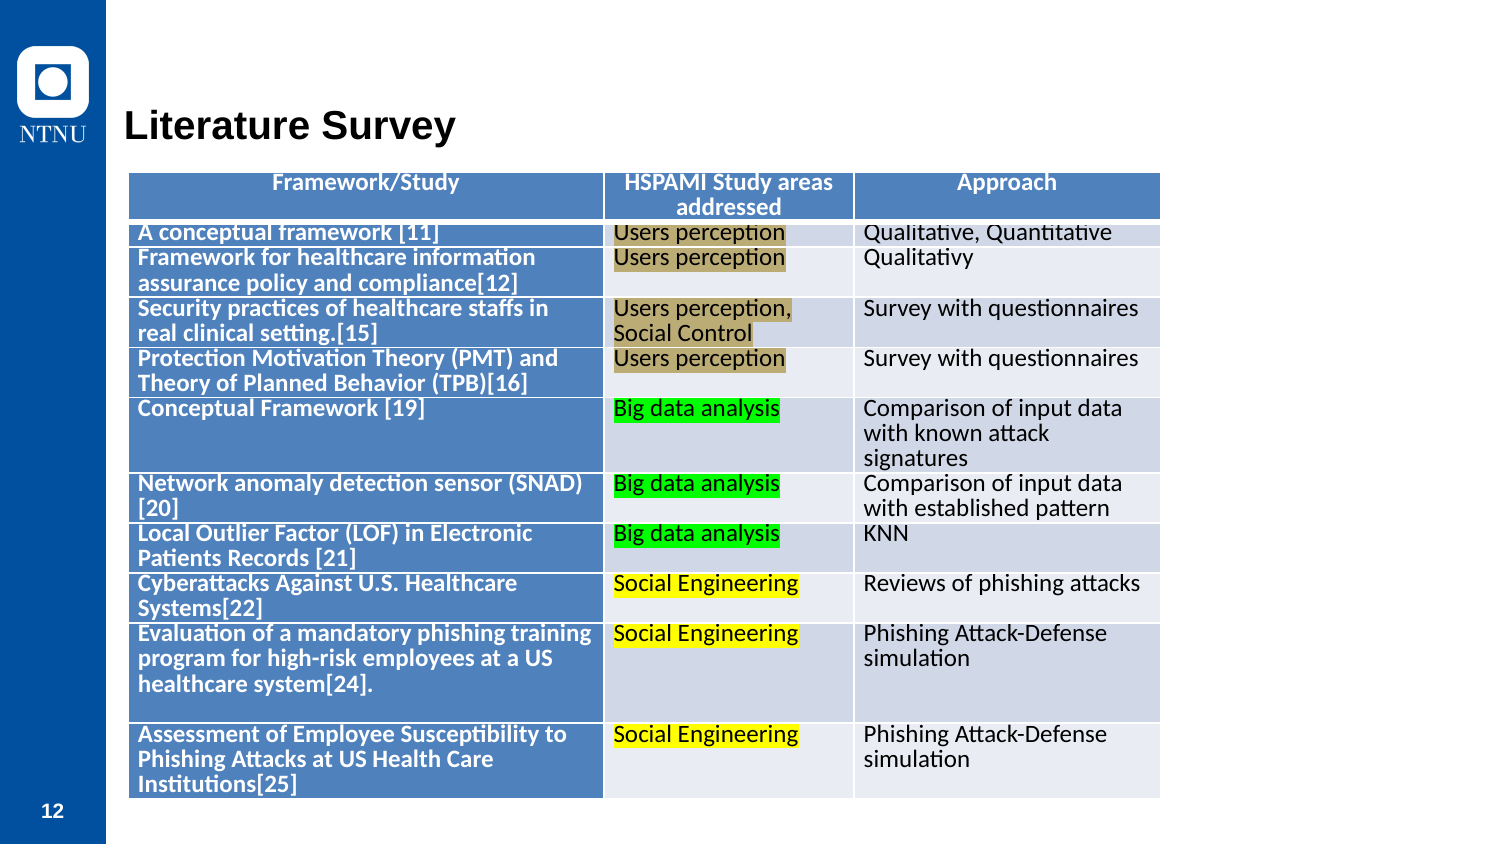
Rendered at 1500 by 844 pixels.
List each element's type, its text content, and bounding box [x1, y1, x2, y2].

table_cell Social Engineering [605, 574, 853, 622]
table_cell Phishing Attack-Defense simulation [855, 724, 1160, 798]
table_header HSPAMI Study areas addressed [605, 173, 853, 219]
table_cell Local Outlier Factor (LOF) in Electronic Patients Records [21] [129, 524, 603, 572]
table_cell Big data analysis [605, 398, 853, 472]
table_cell Qualitative, Quantitative [855, 225, 1160, 246]
table_cell Network anomaly detection sensor (SNAD)[20] [129, 474, 603, 522]
table_cell Framework for healthcare information assurance policy and compliance[12] [129, 248, 603, 296]
table_cell Users perception [605, 348, 853, 397]
table_cell Survey with questionnaires [855, 348, 1160, 397]
table_cell A conceptual framework [11] [129, 225, 603, 246]
table_cell Comparison of input data with known attack signatures [855, 398, 1160, 472]
table_cell Qualitativy [855, 248, 1160, 296]
table_cell Evaluation of a mandatory phishing training program for high-risk employees at a US healthcare system[24]. [129, 624, 603, 722]
table_cell Cyberattacks Against U.S. Healthcare Systems[22] [129, 574, 603, 622]
table_cell Social Engineering [605, 624, 853, 722]
table_header Framework/Study [129, 173, 603, 219]
table_cell Comparison of input data with established pattern [855, 474, 1160, 522]
table_cell Reviews of phishing attacks [855, 574, 1160, 622]
picture [0, 0, 106, 844]
table_cell KNN [855, 524, 1160, 572]
table_cell Big data analysis [605, 474, 853, 522]
table_cell Phishing Attack-Defense simulation [855, 624, 1160, 722]
table_cell Protection Motivation Theory (PMT) and Theory of Planned Behavior (TPB)[16] [129, 348, 603, 397]
table_cell Survey with questionnaires [855, 298, 1160, 347]
table_header Approach [855, 173, 1160, 219]
table_cell Assessment of Employee Susceptibility to Phishing Attacks at US Health Care Institutions[25] [129, 724, 603, 798]
table_cell Security practices of healthcare staffs in real clinical setting.[15] [129, 298, 603, 347]
table_cell Social Engineering [605, 724, 853, 798]
table_cell Users perception, Social Control [605, 298, 853, 347]
title Literature Survey [109, 91, 1325, 156]
table_cell Conceptual Framework [19] [129, 398, 603, 472]
table_cell Big data analysis [605, 524, 853, 572]
table_cell Users perception [605, 225, 853, 246]
table_cell Users perception [605, 248, 853, 296]
